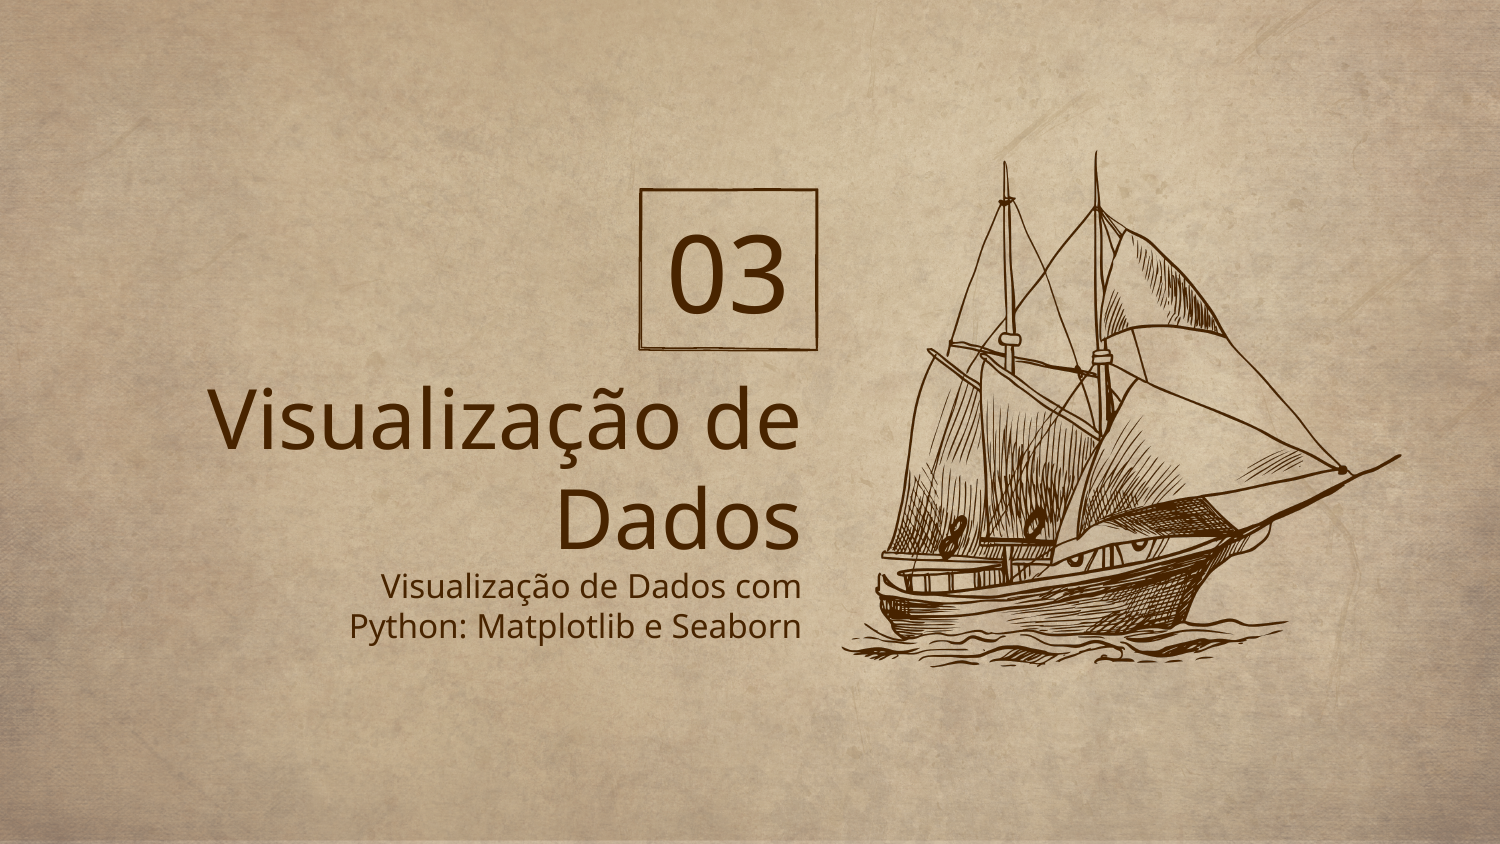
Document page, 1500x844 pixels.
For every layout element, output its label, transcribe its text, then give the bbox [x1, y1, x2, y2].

title Visualização de Dados [84, 400, 818, 533]
text_box [639, 188, 818, 200]
picture [0, 0, 1500, 844]
text_box [639, 339, 818, 351]
title 03 [639, 200, 818, 339]
text_box [642, 191, 816, 200]
subtitle Visualização de Dados com Python: Matplotlib e Seaborn [320, 556, 818, 655]
text_box [642, 339, 816, 349]
